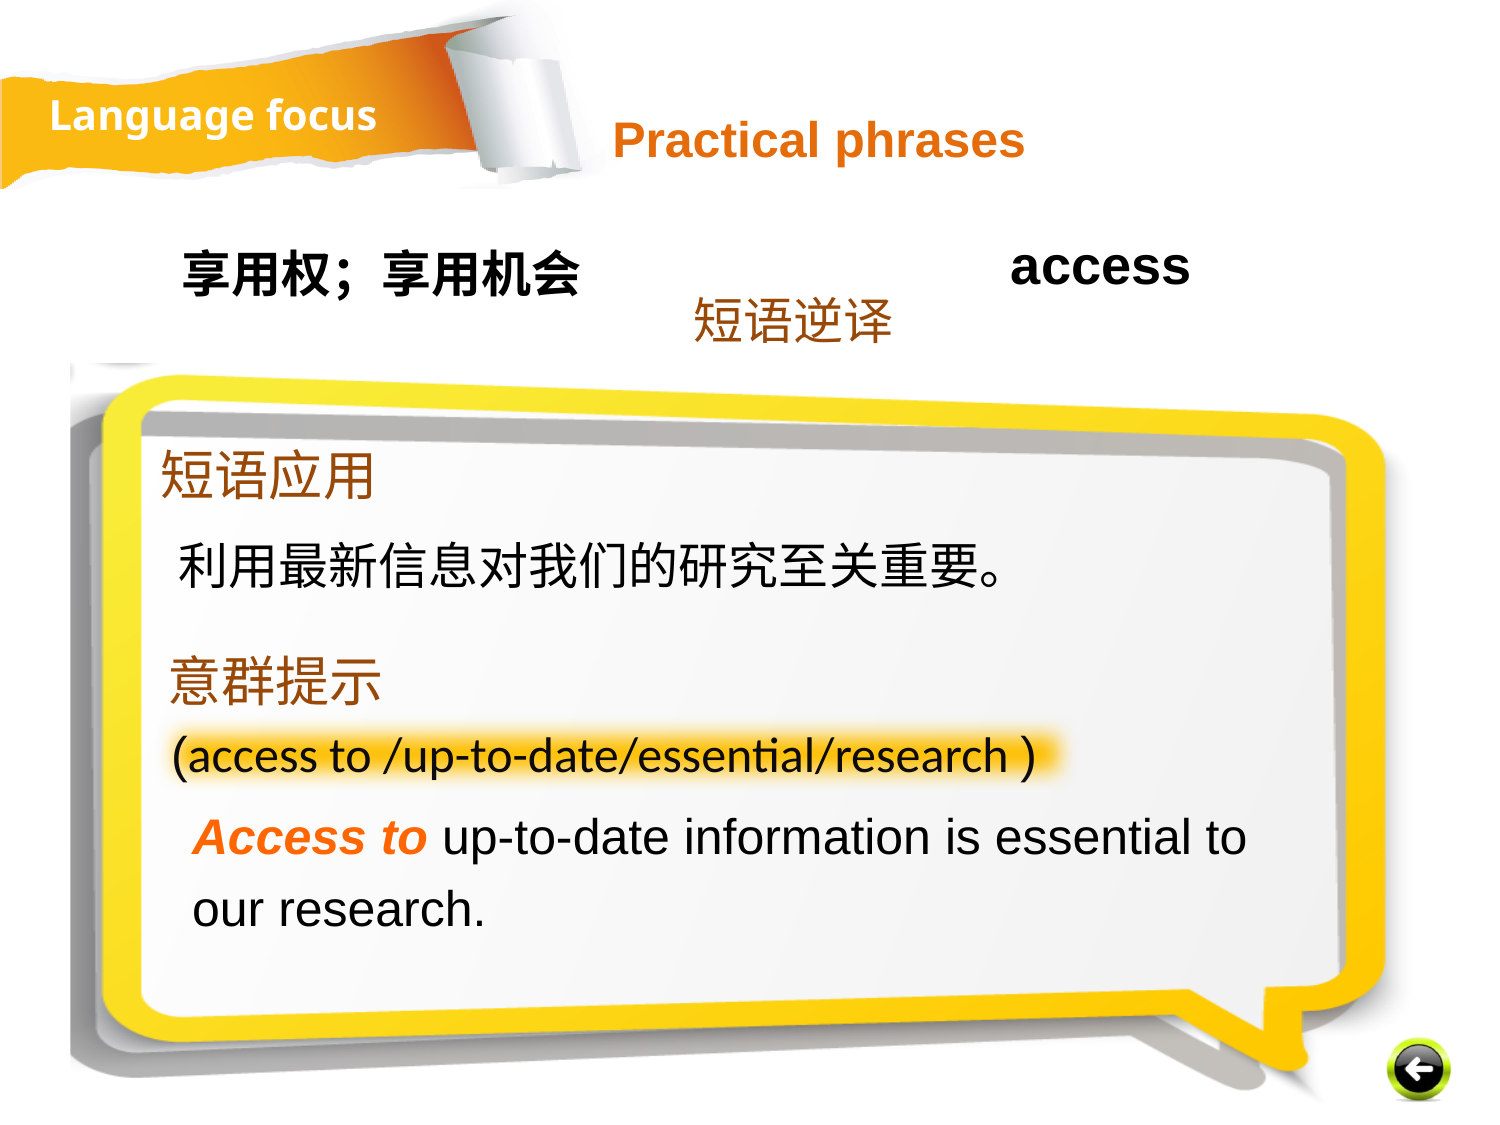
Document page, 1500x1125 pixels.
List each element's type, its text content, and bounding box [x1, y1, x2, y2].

picture [0, 0, 621, 190]
text_box 短语逆译 [678, 281, 950, 357]
picture [70, 363, 1454, 1107]
text_box access [996, 222, 1336, 303]
text_box 享用权；享用机会 [166, 235, 620, 311]
text_box Practical phrases [625, 99, 1159, 175]
